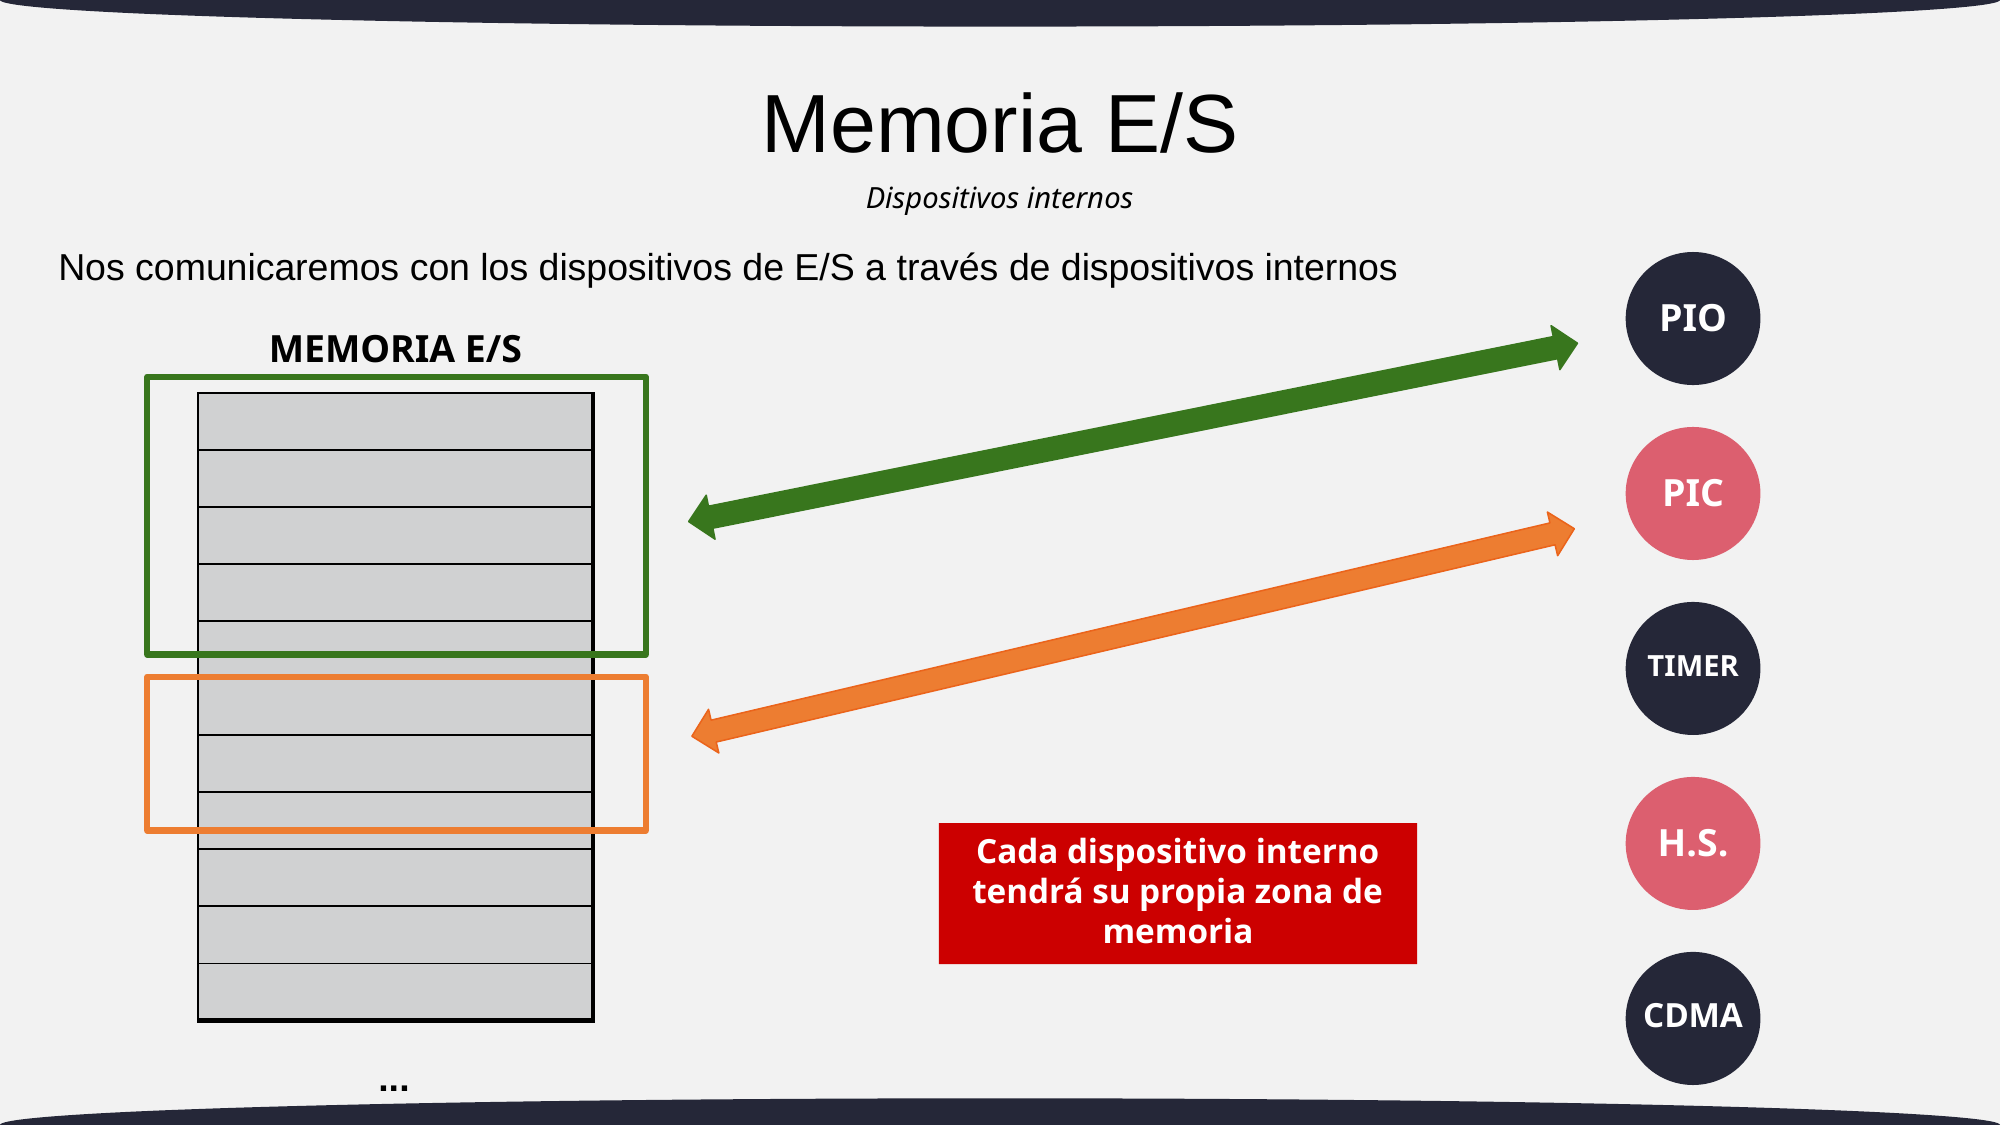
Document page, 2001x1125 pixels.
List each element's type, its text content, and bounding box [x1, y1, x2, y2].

table_cell [199, 838, 591, 848]
title Memoria E/S [513, 55, 1487, 197]
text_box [147, 506, 1580, 831]
text_box Dispositivos internos [659, 172, 1341, 223]
table_cell [199, 850, 591, 905]
text_box Cada dispositivo interno tendrá su propia zona de memoria [938, 838, 1418, 965]
table_cell [199, 907, 591, 963]
table_cell [199, 964, 591, 1018]
title Nos comunicaremos con los dispositivos de E/S a través de dispositivos internos [43, 229, 1496, 295]
title ... [363, 1053, 430, 1094]
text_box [147, 321, 1583, 509]
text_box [1610, 251, 1776, 1086]
